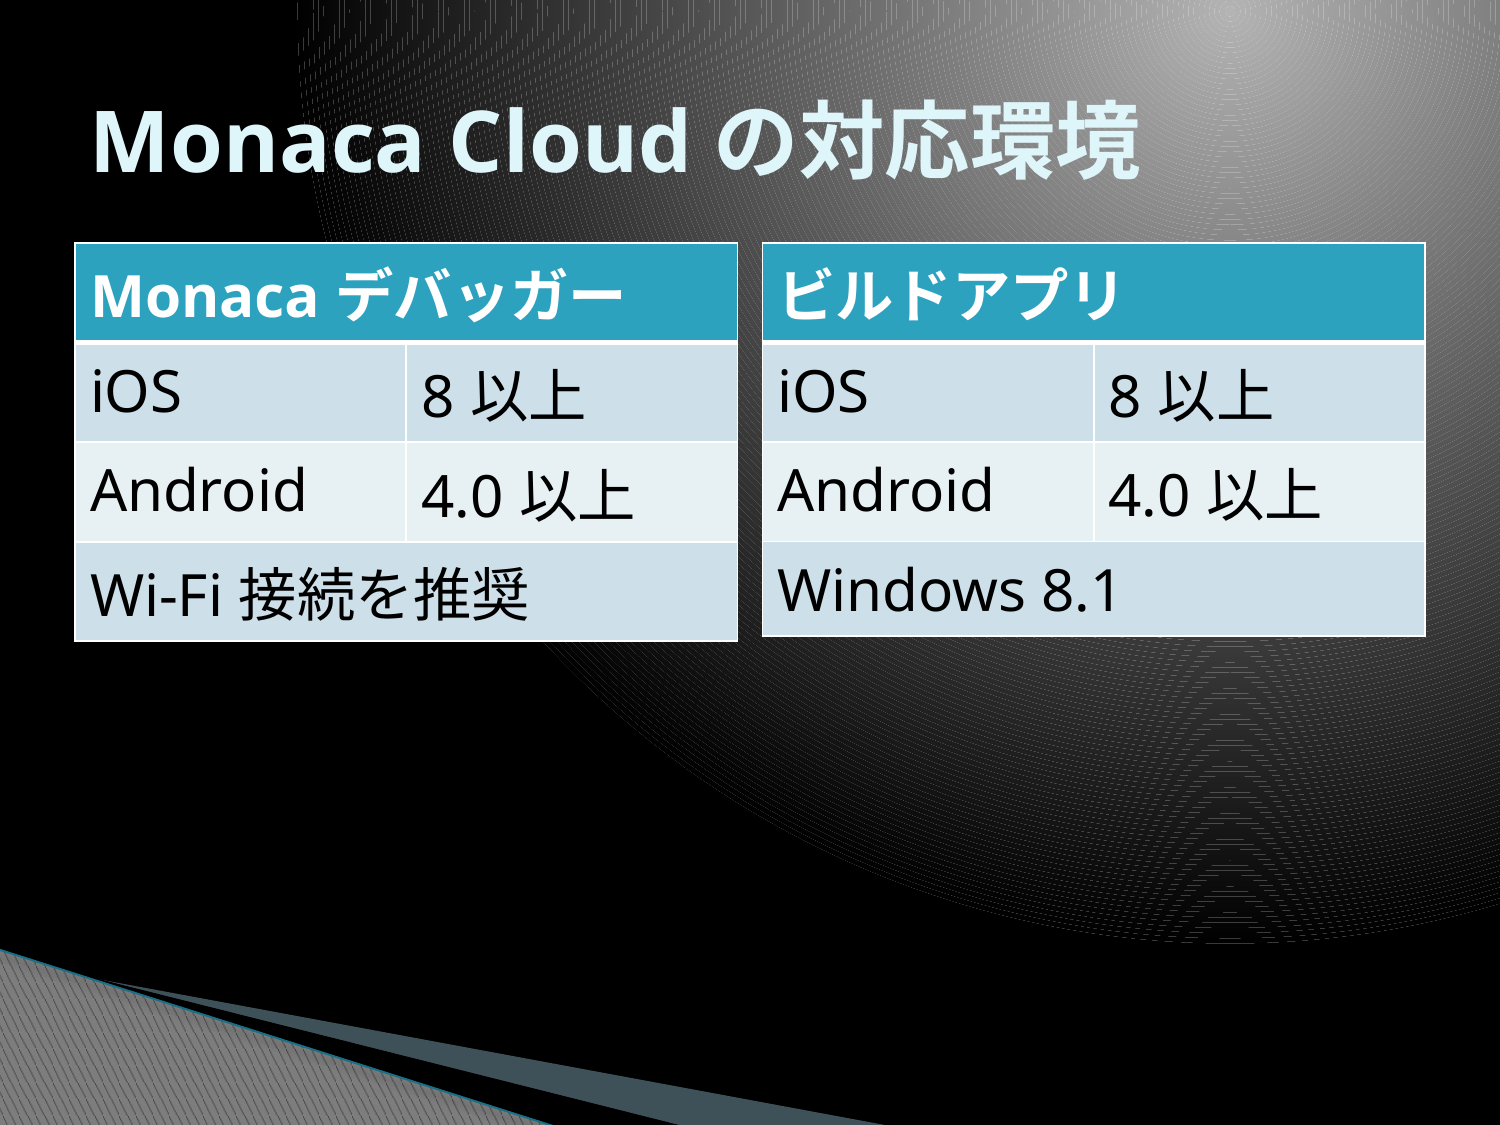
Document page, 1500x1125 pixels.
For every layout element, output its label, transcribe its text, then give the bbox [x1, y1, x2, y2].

table_cell 4.0以上 [1095, 443, 1424, 541]
table_cell 8以上 [407, 345, 737, 441]
table_cell Android [76, 443, 405, 541]
table_cell iOS [763, 345, 1093, 441]
table_cell 4.0以上 [407, 443, 737, 541]
table_cell iOS [76, 345, 405, 441]
table_cell 8以上 [1095, 345, 1424, 441]
table_cell Android [763, 443, 1093, 541]
table_header Monacaデバッガー [76, 244, 737, 340]
table_header ビルドアプリ [763, 244, 1424, 340]
table_cell Wi-Fi接続を推奨 [76, 543, 737, 640]
table_cell Windows 8.1 [763, 542, 1424, 635]
title Monaca Cloudの対応環境 [75, 45, 1425, 233]
picture [0, 952, 543, 1125]
